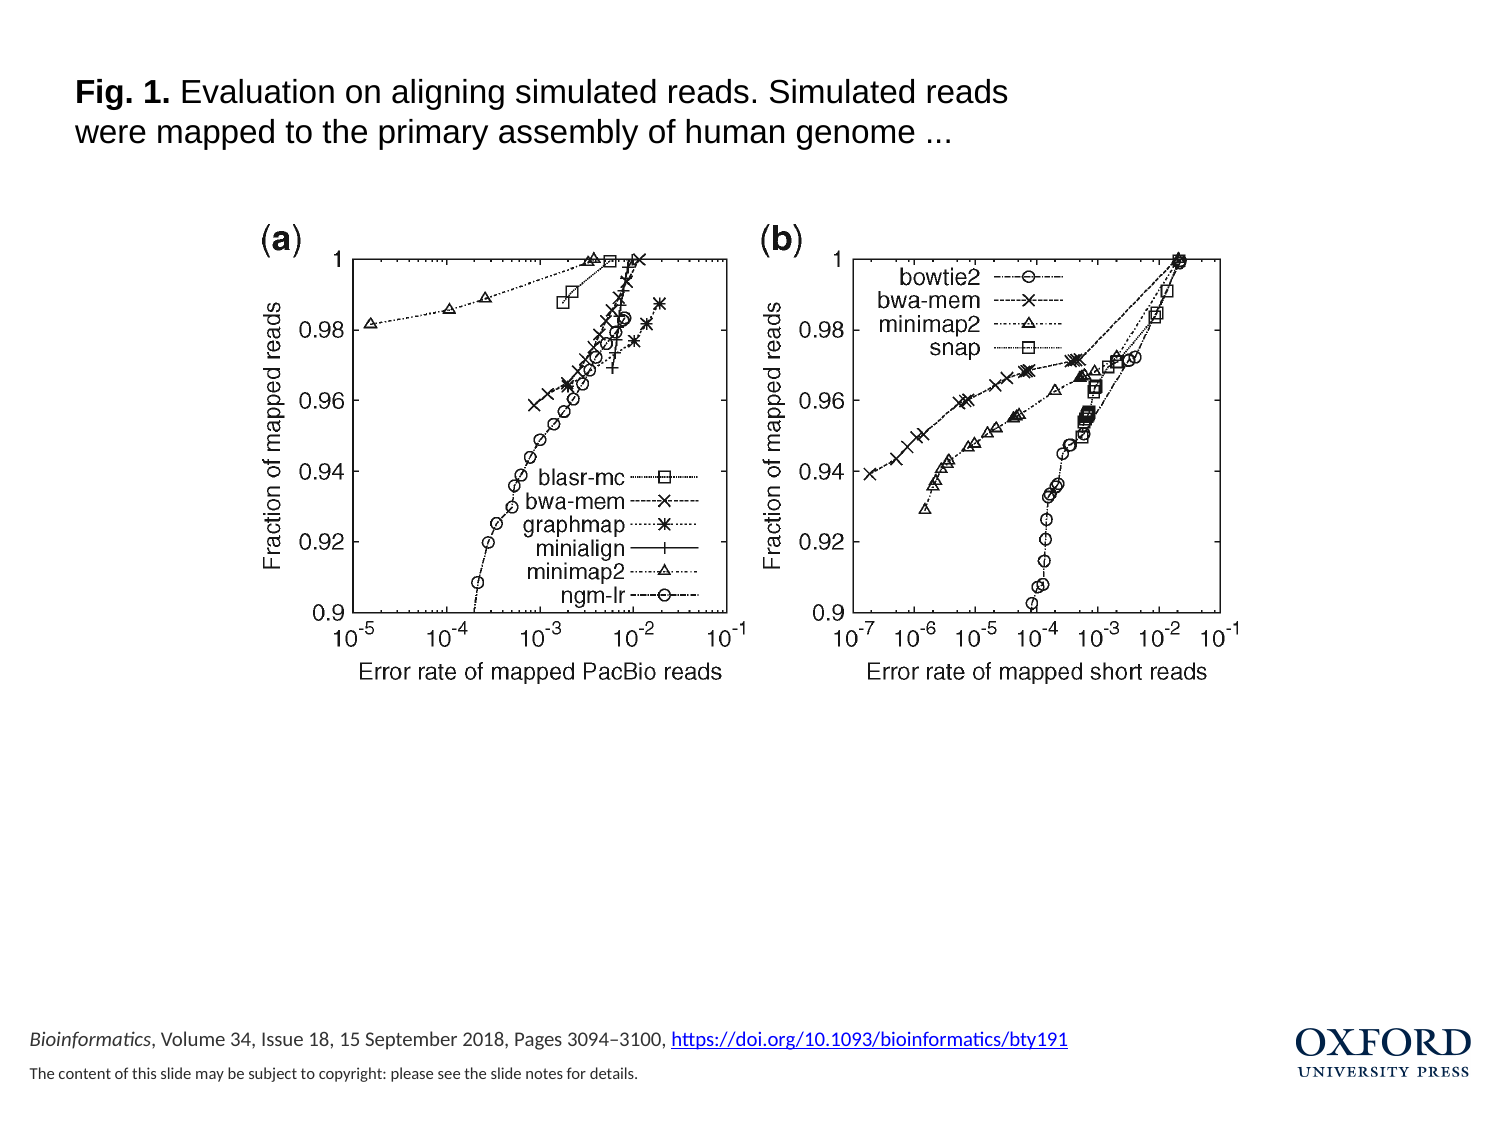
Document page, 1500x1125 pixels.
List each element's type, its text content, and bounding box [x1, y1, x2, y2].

title Fig. 1. Evaluation on aligning simulated reads. Simulated reads were mapped to the primary assembly of human genome ... [75, 69, 1078, 171]
picture [1296, 1027, 1471, 1078]
picture [262, 224, 1238, 685]
footer Bioinformatics, Volume 34, Issue 18, 15 September 2018, Pages 3094–3100, https://doi.org/10.1093/bioinformatics/bty191 The content of this slide may be subject to copyright: please see the slide notes for details. [0, 983, 1260, 1125]
